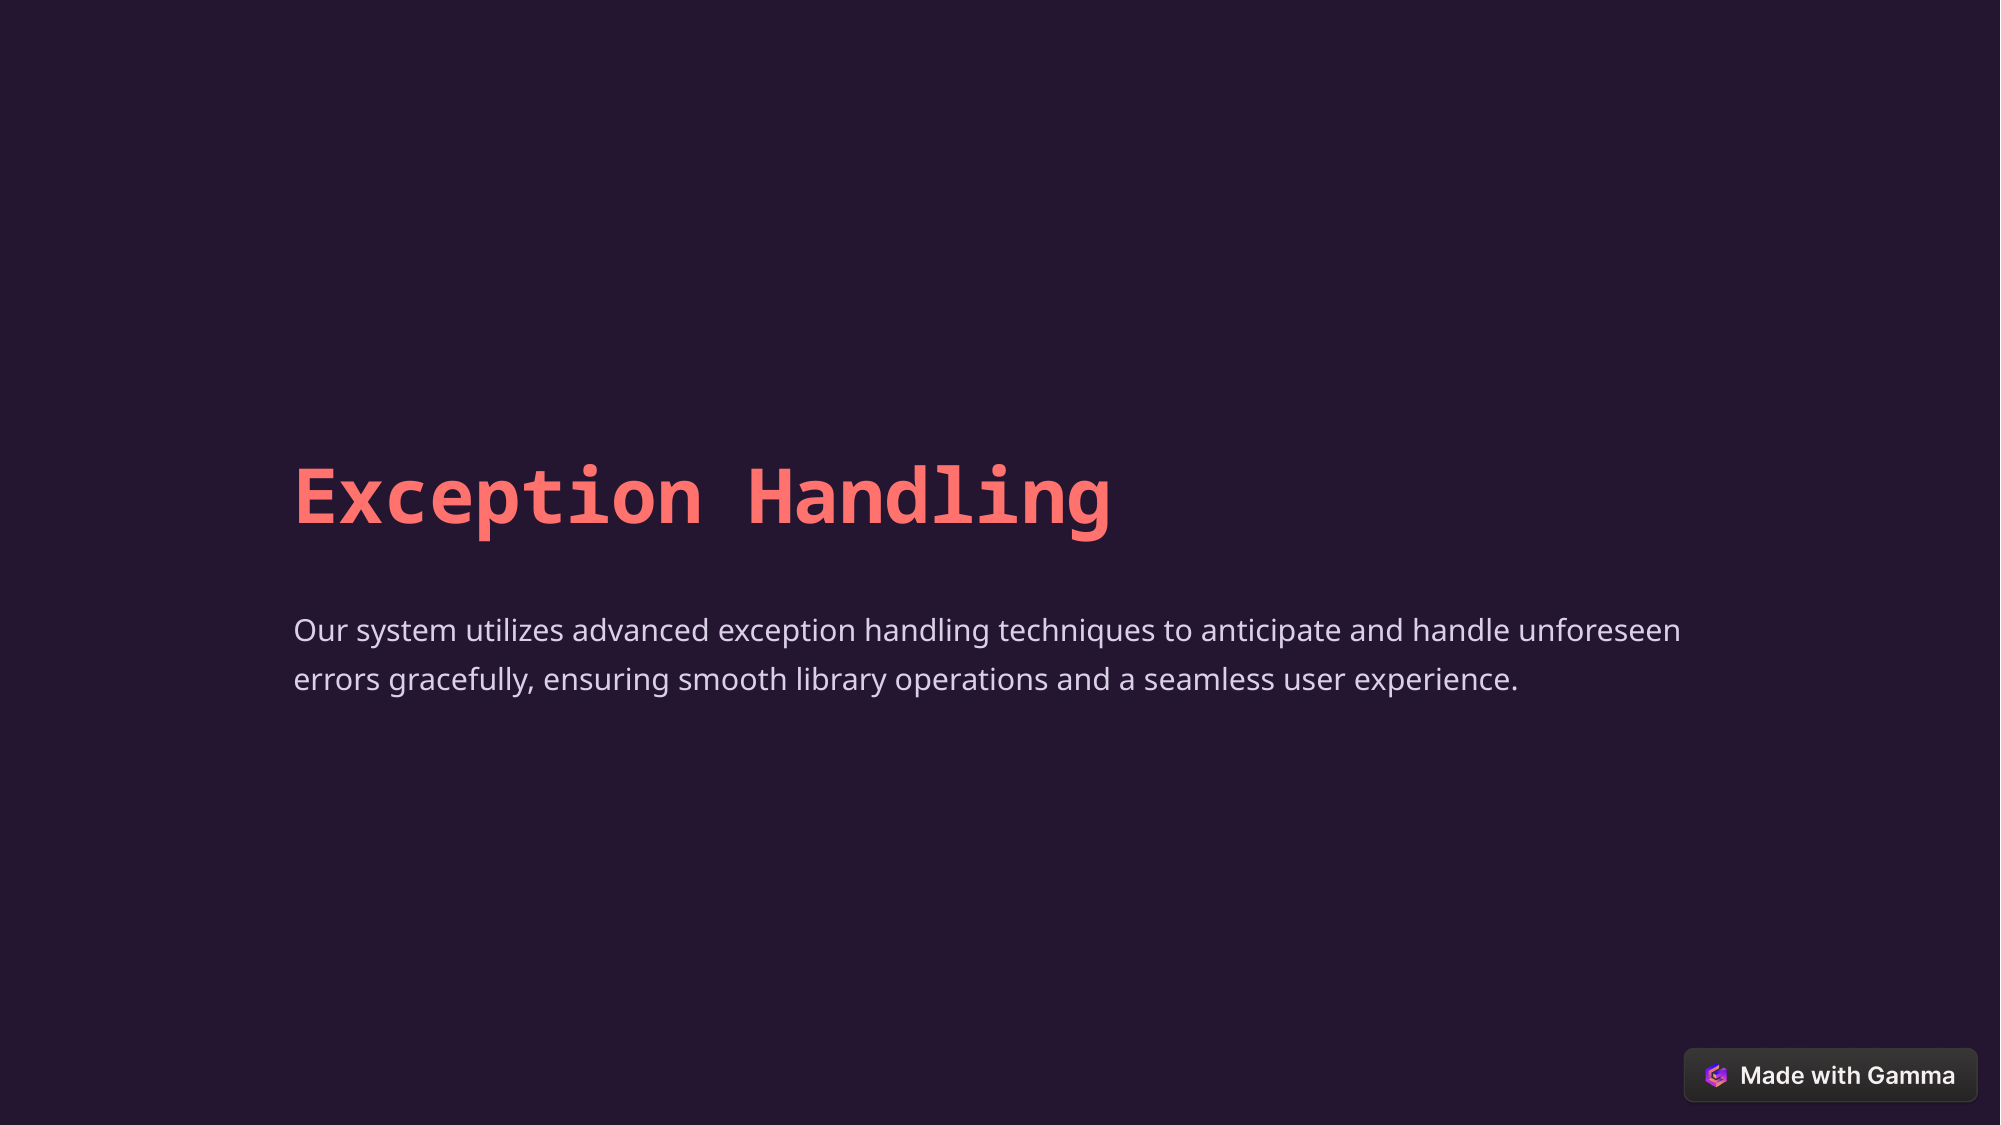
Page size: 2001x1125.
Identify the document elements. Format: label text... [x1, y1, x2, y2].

text_box Our system utilizes advanced exception handling techniques to anticipate and handle unforeseen errors gracefully, ensuring smooth library operations and a seamless user experience. [278, 591, 1722, 689]
text_box [0, 0, 2000, 1125]
picture [1673, 1037, 1988, 1113]
text_box Exception Handling [278, 436, 973, 531]
